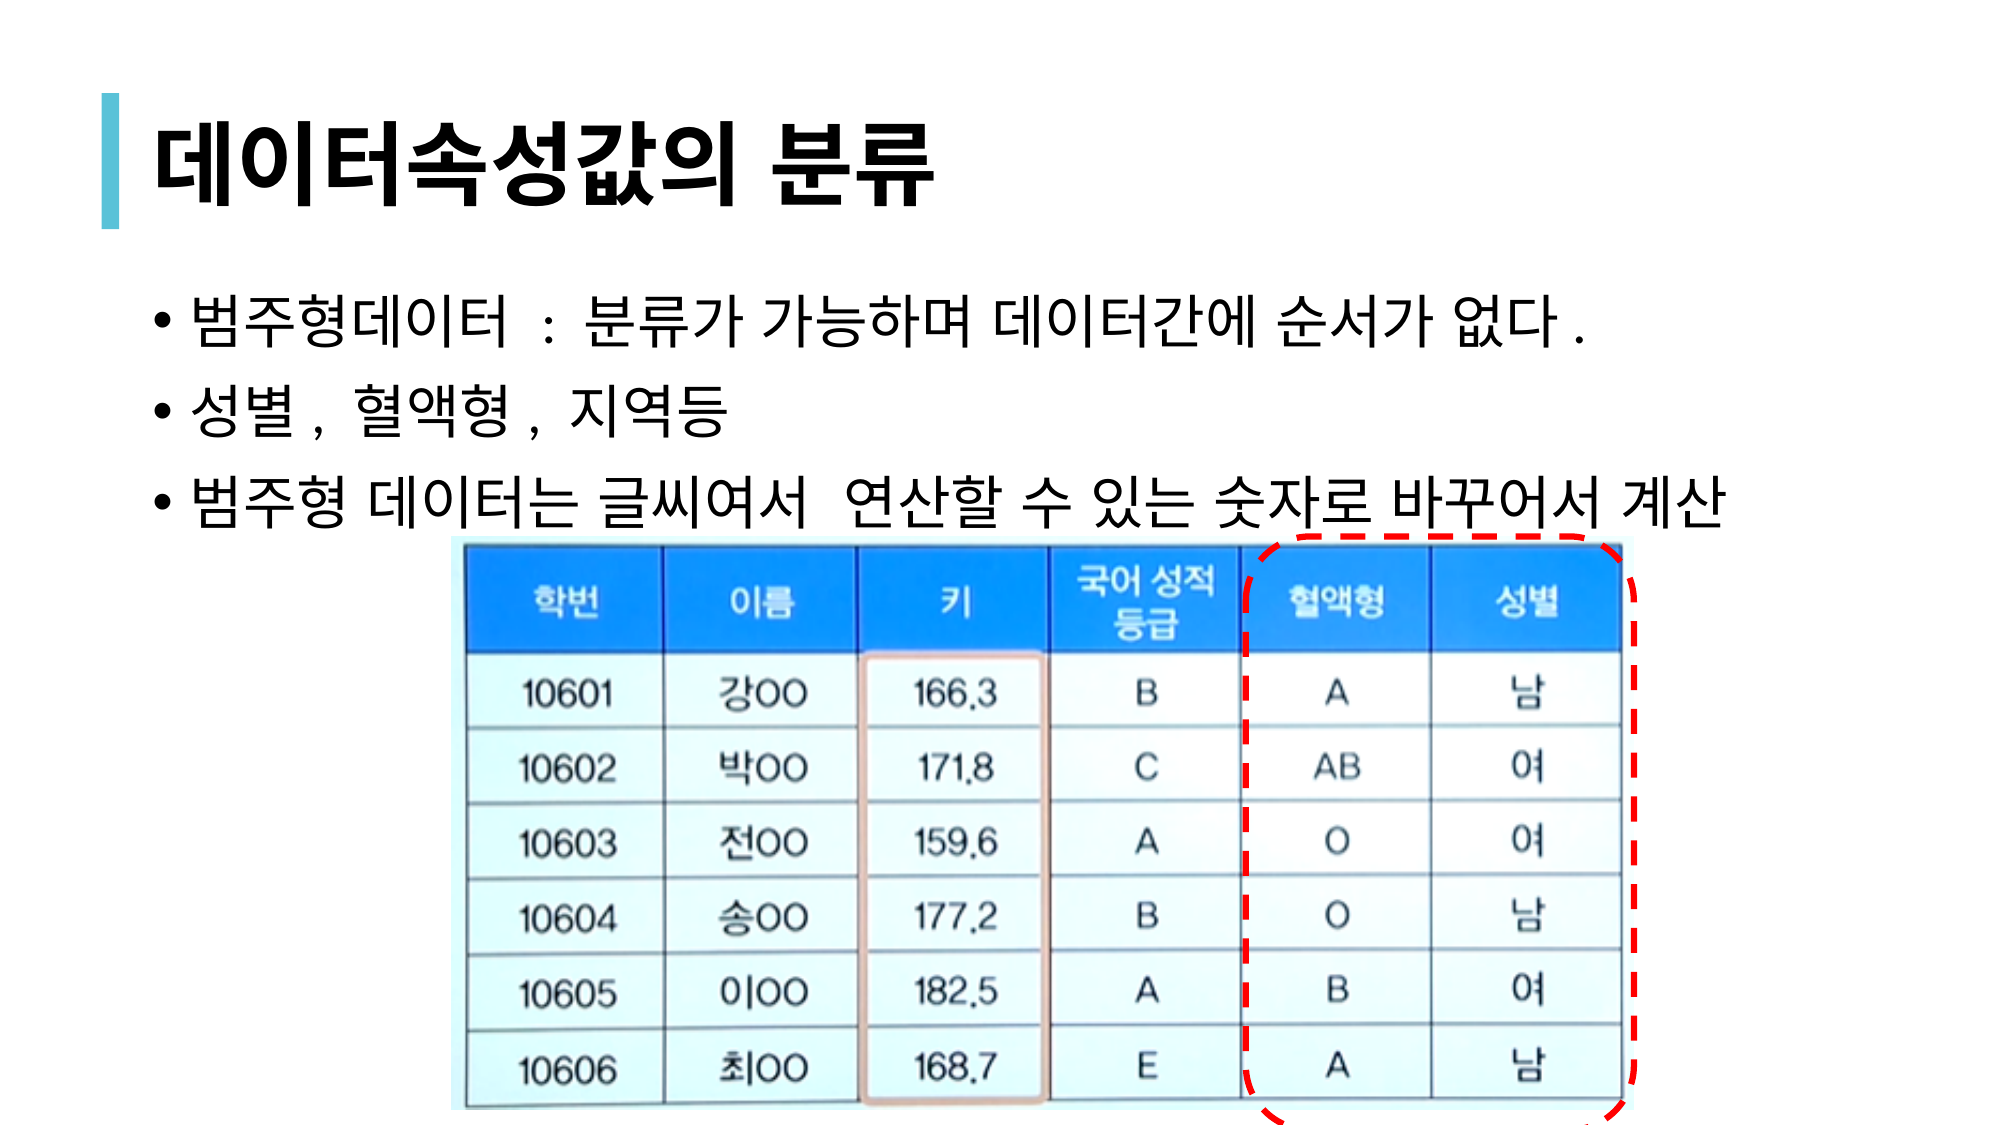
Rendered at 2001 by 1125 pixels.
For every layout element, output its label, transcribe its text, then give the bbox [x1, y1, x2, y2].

list 범주형데이터 : 분류가 가능하며 데이터간에 순서가 없다. 성별, 혈액형, 지역등 범주형 데이터는 글씨여서 연산할 수 있는 숫자로 바꾸어서 계산 [137, 277, 1863, 992]
picture [450, 536, 1634, 1110]
text_box [1262, 1110, 1618, 1125]
title 데이터속성값의 분류 [137, 59, 1863, 277]
